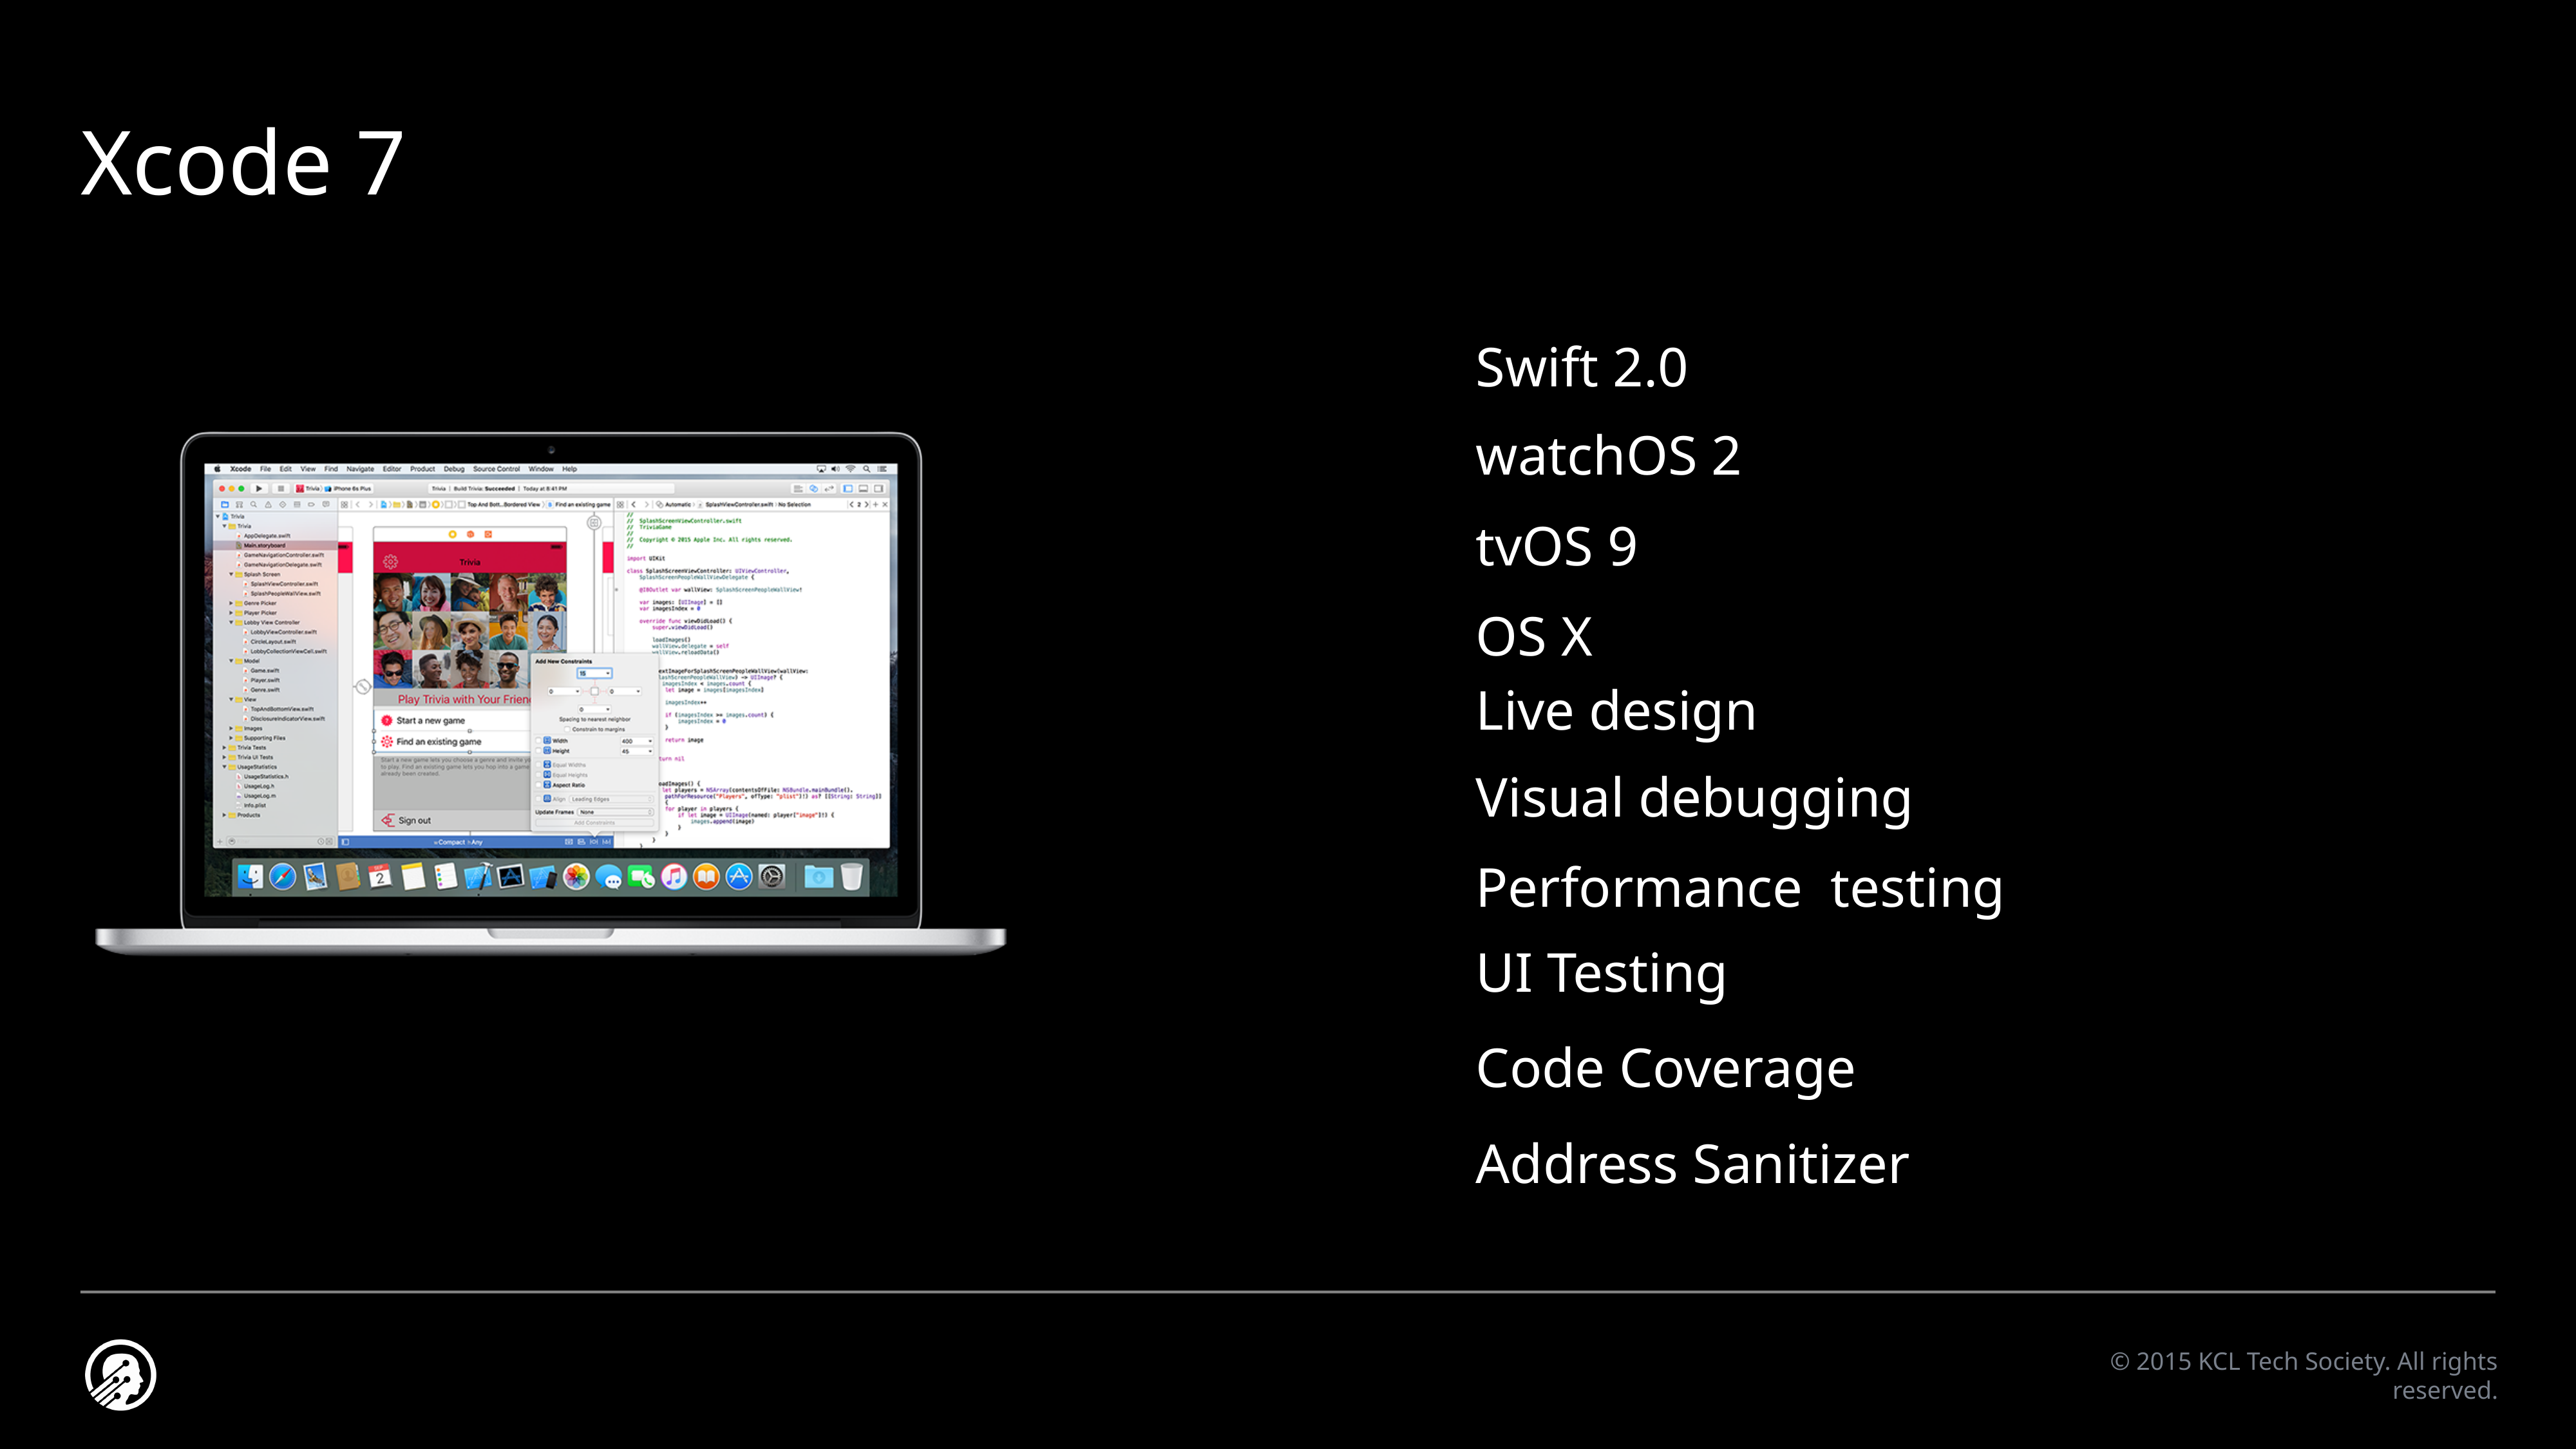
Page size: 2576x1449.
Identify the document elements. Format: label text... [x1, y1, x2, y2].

title Xcode 7 [80, 80, 1636, 213]
text_box Performance testing [1475, 832, 2262, 918]
text_box OS X [1475, 581, 2054, 667]
text_box UI Testing [1475, 914, 2144, 1003]
text_box Visual debugging [1475, 741, 2054, 828]
text_box Address Sanitizer [1475, 1108, 2054, 1194]
picture [95, 431, 1007, 965]
text_box watchOS 2 [1475, 397, 2054, 486]
text_box Code Coverage [1475, 1012, 1917, 1099]
text_box Swift 2.0 [1475, 308, 1755, 397]
text_box © 2015 KCL Tech Society. All rights reserved. [2035, 1338, 2506, 1412]
text_box tvOS 9 [1475, 491, 2054, 576]
picture [80, 1334, 160, 1416]
text_box Live design [1475, 667, 1917, 741]
